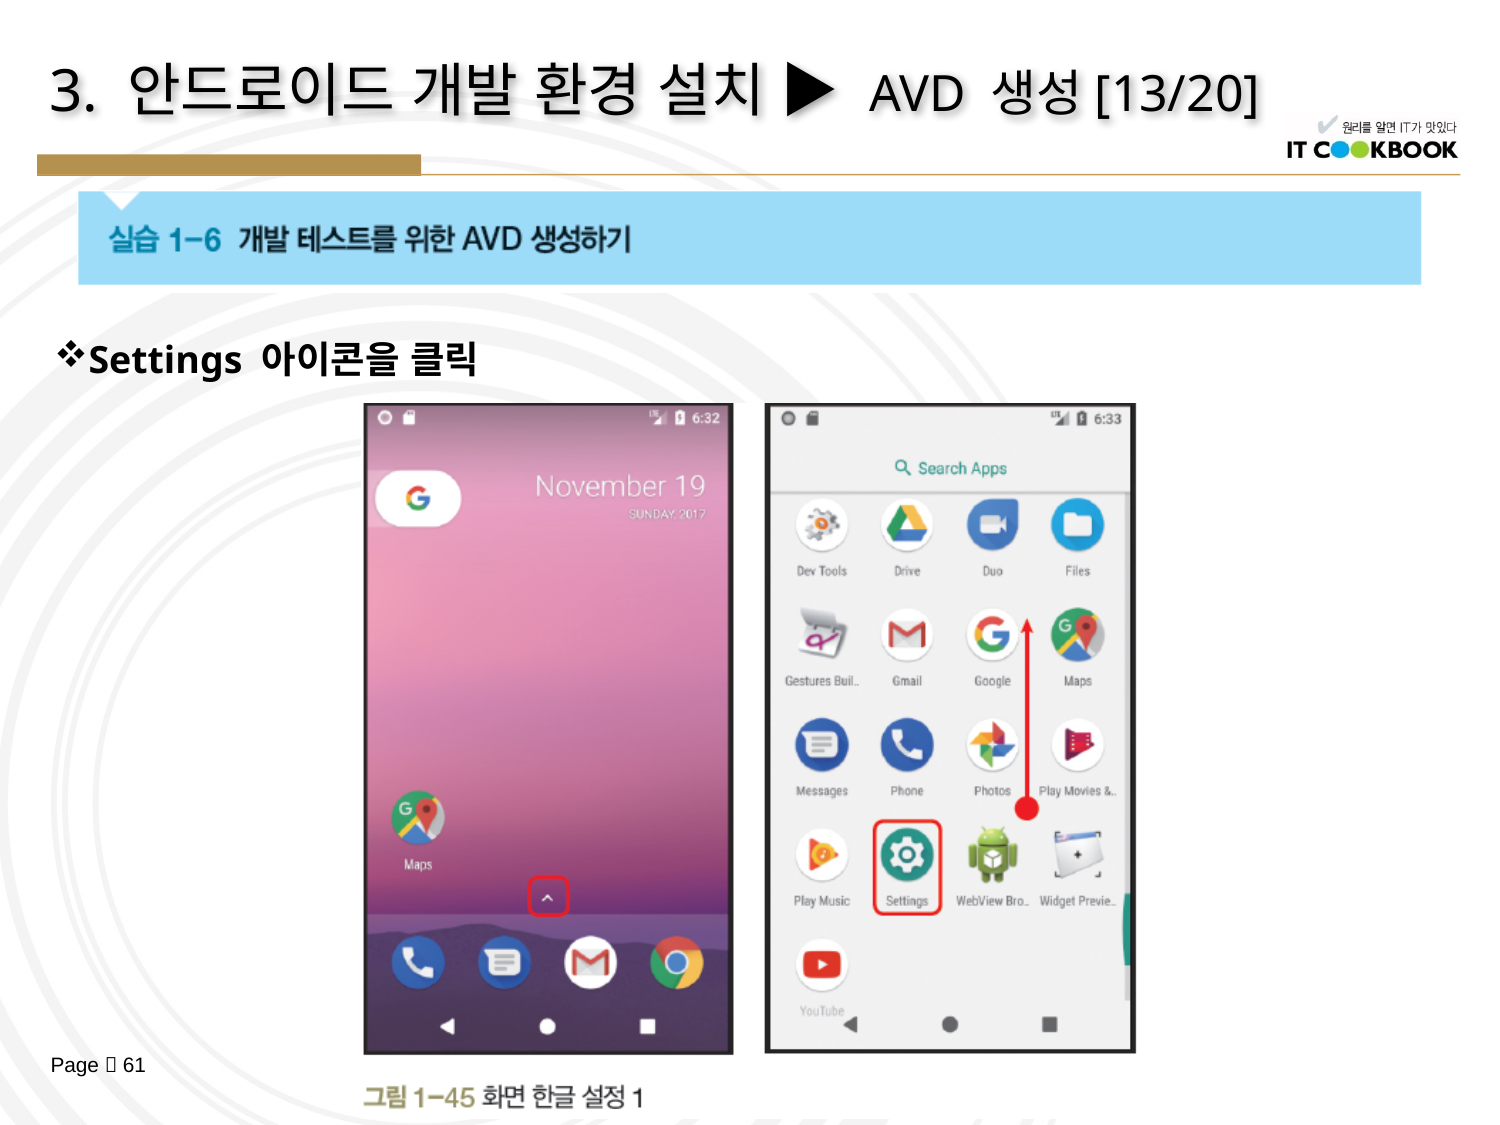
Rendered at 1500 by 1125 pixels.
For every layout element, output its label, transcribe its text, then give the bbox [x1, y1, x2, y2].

picture [0, 35, 1500, 1125]
list Settings 아이콘을 클릭 [54, 335, 1469, 1051]
title 3. 안드로이드 개발 환경 설치 ▶ AVD 생성[13/20] [48, 53, 1448, 161]
